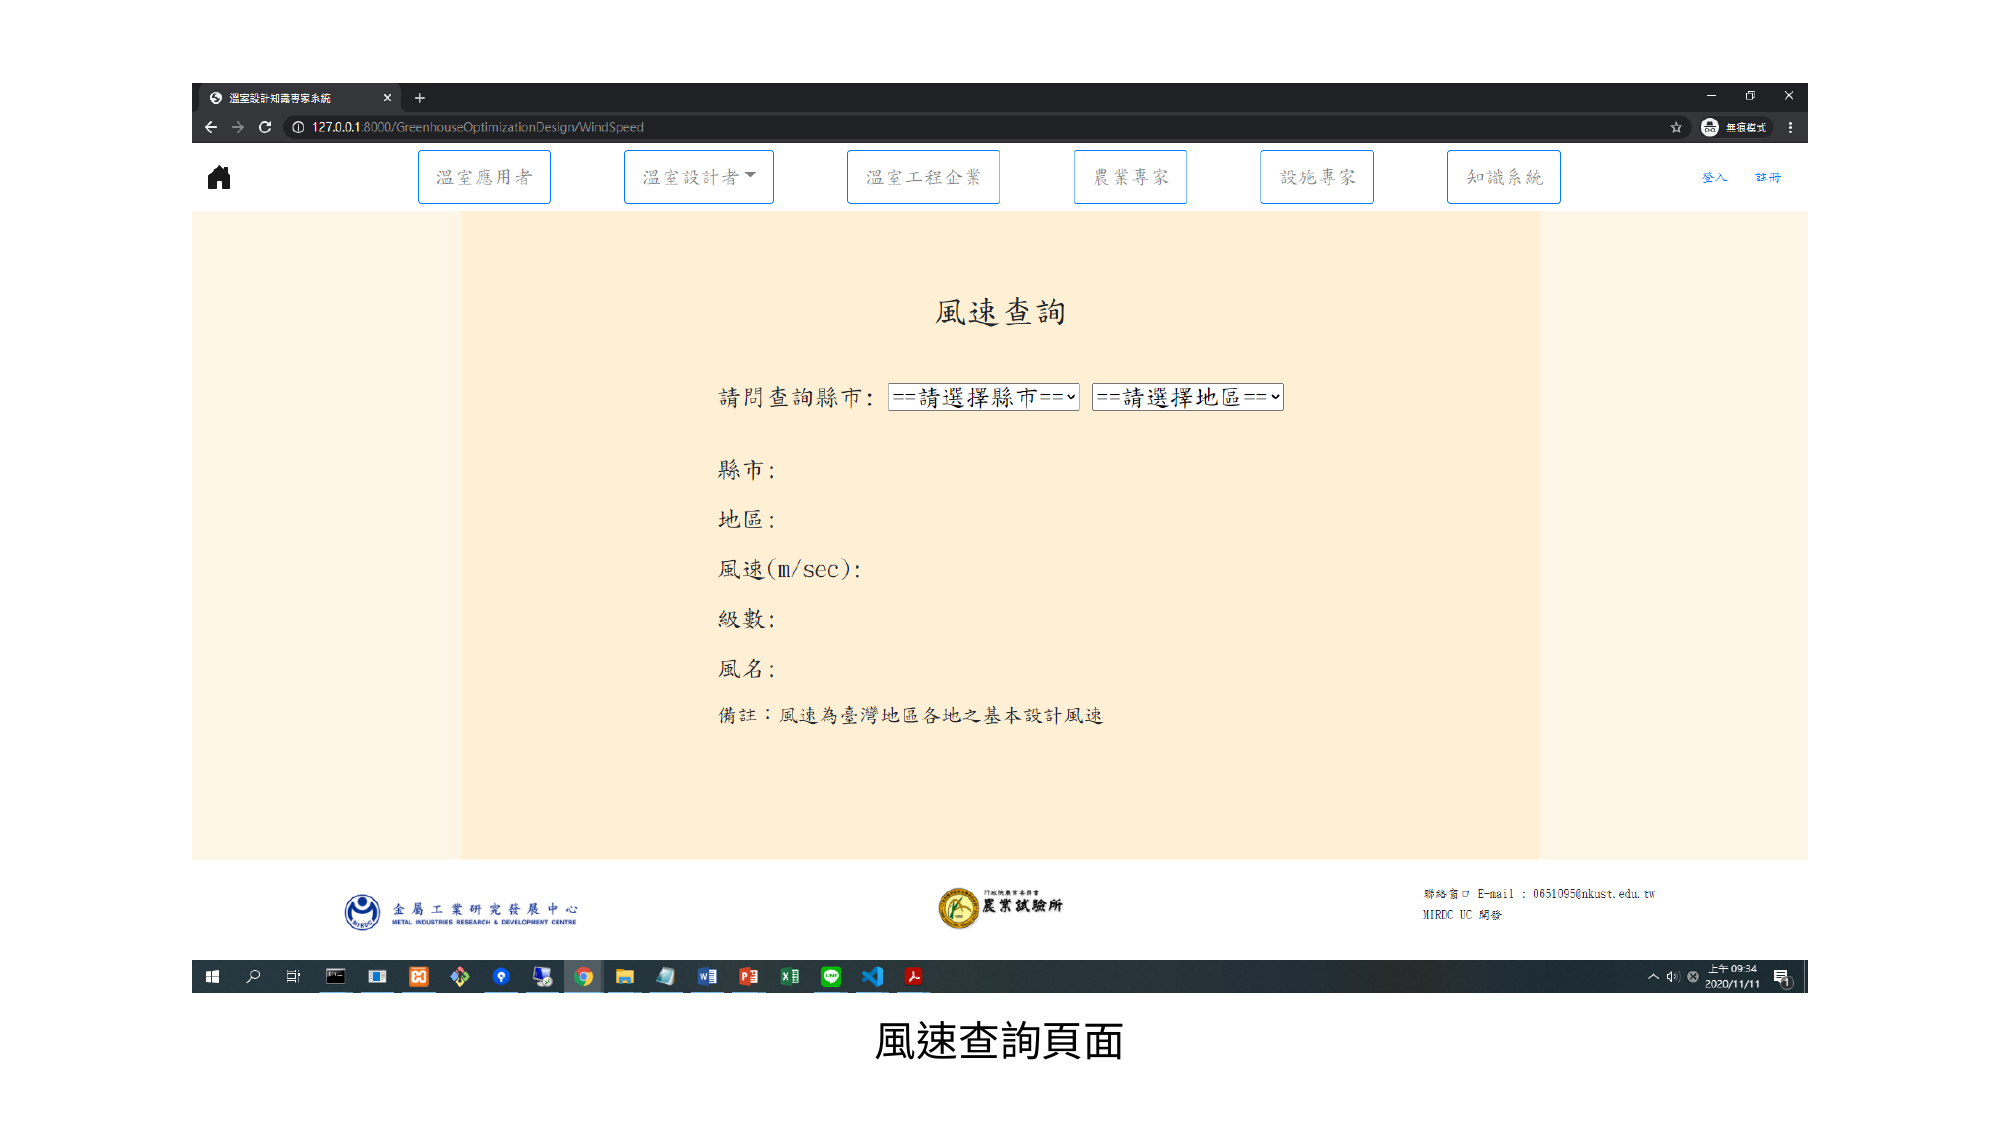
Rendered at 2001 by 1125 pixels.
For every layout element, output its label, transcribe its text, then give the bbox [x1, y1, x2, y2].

picture [192, 83, 1808, 993]
text_box 風速查詢頁面 [0, 1007, 2000, 1072]
